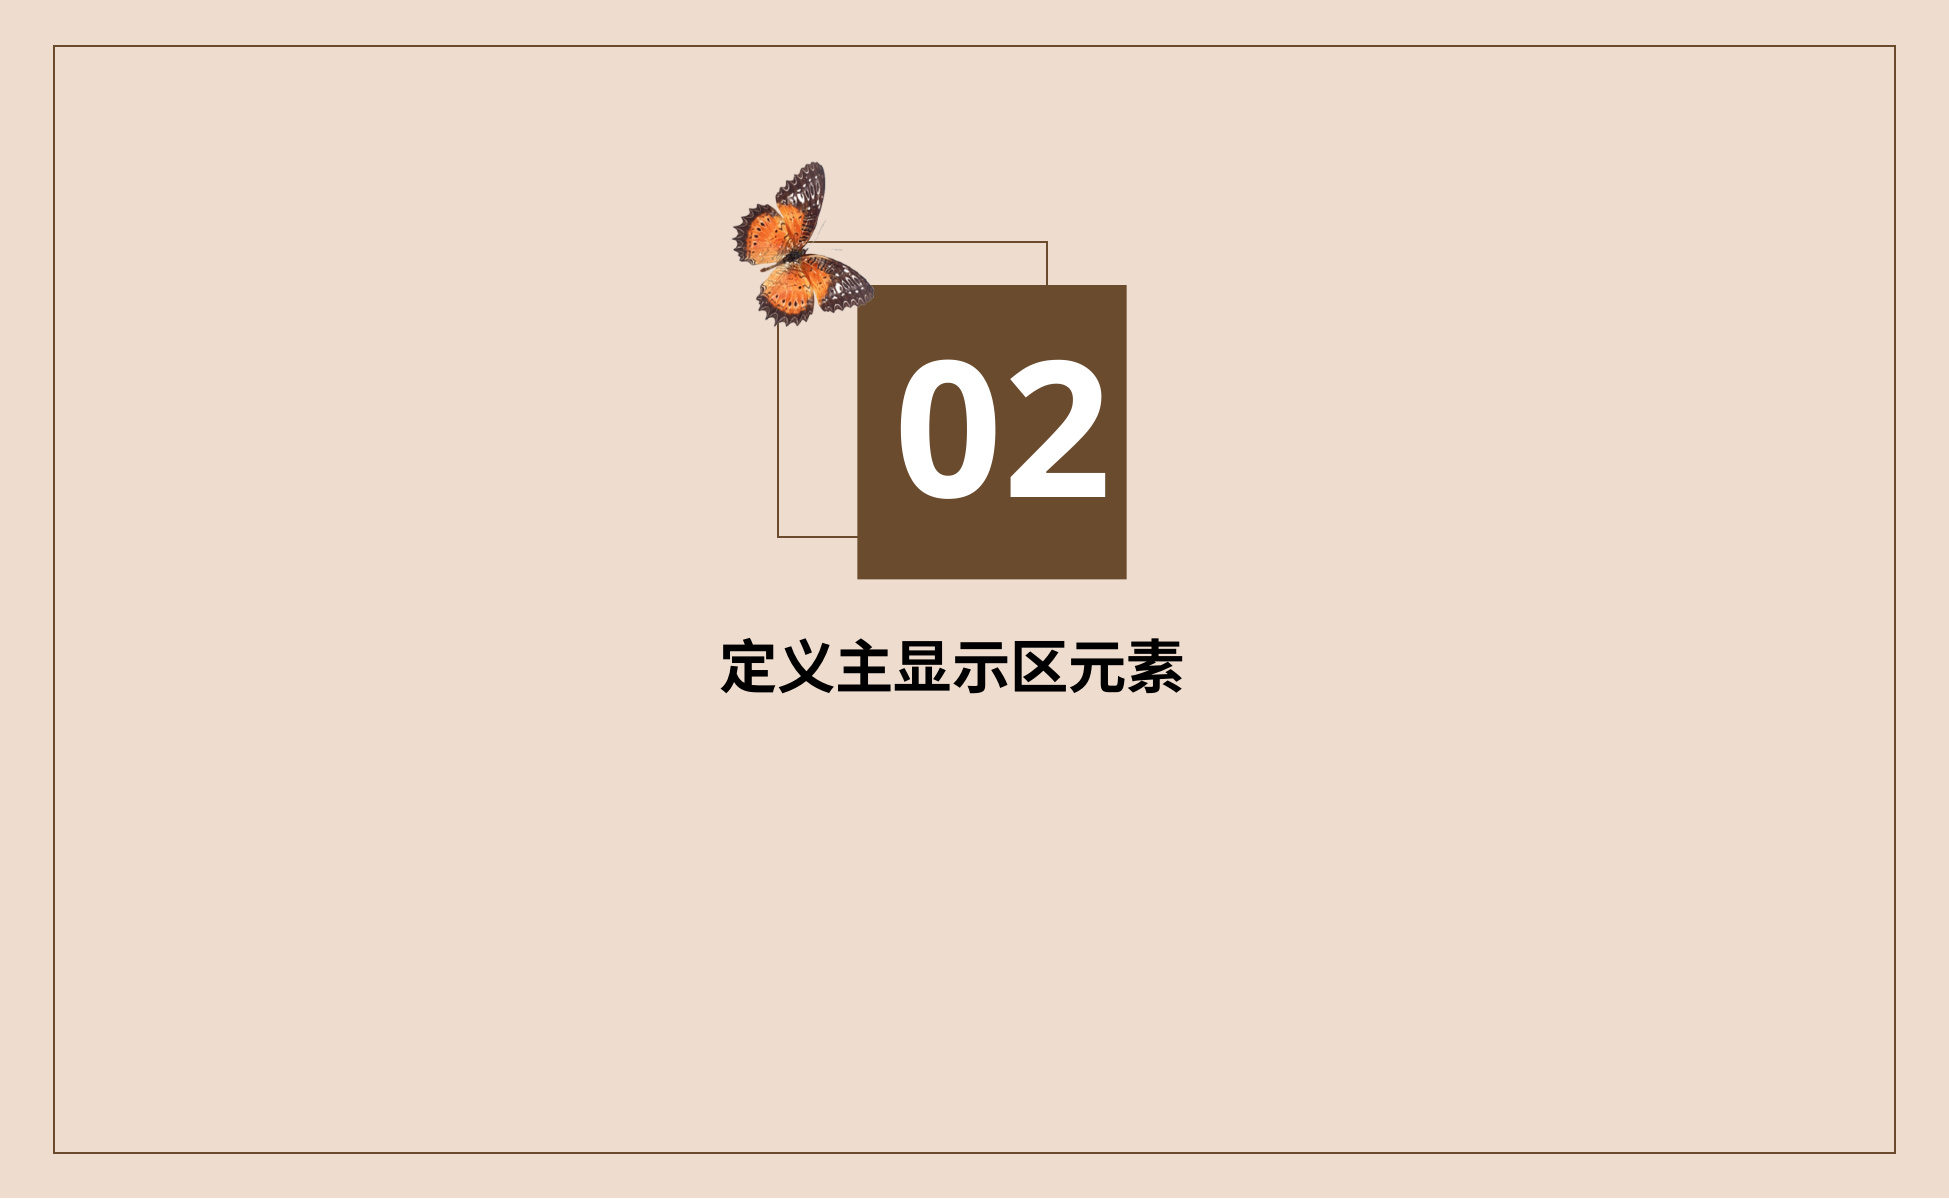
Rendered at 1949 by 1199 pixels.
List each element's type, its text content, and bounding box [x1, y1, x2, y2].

text_box 02 [880, 300, 1127, 543]
text_box [777, 332, 880, 538]
text_box [883, 241, 1048, 300]
text_box [856, 284, 1128, 580]
picture [728, 148, 883, 332]
text_box 定义主显示区元素 [704, 622, 1280, 707]
text_box [53, 45, 1896, 1154]
